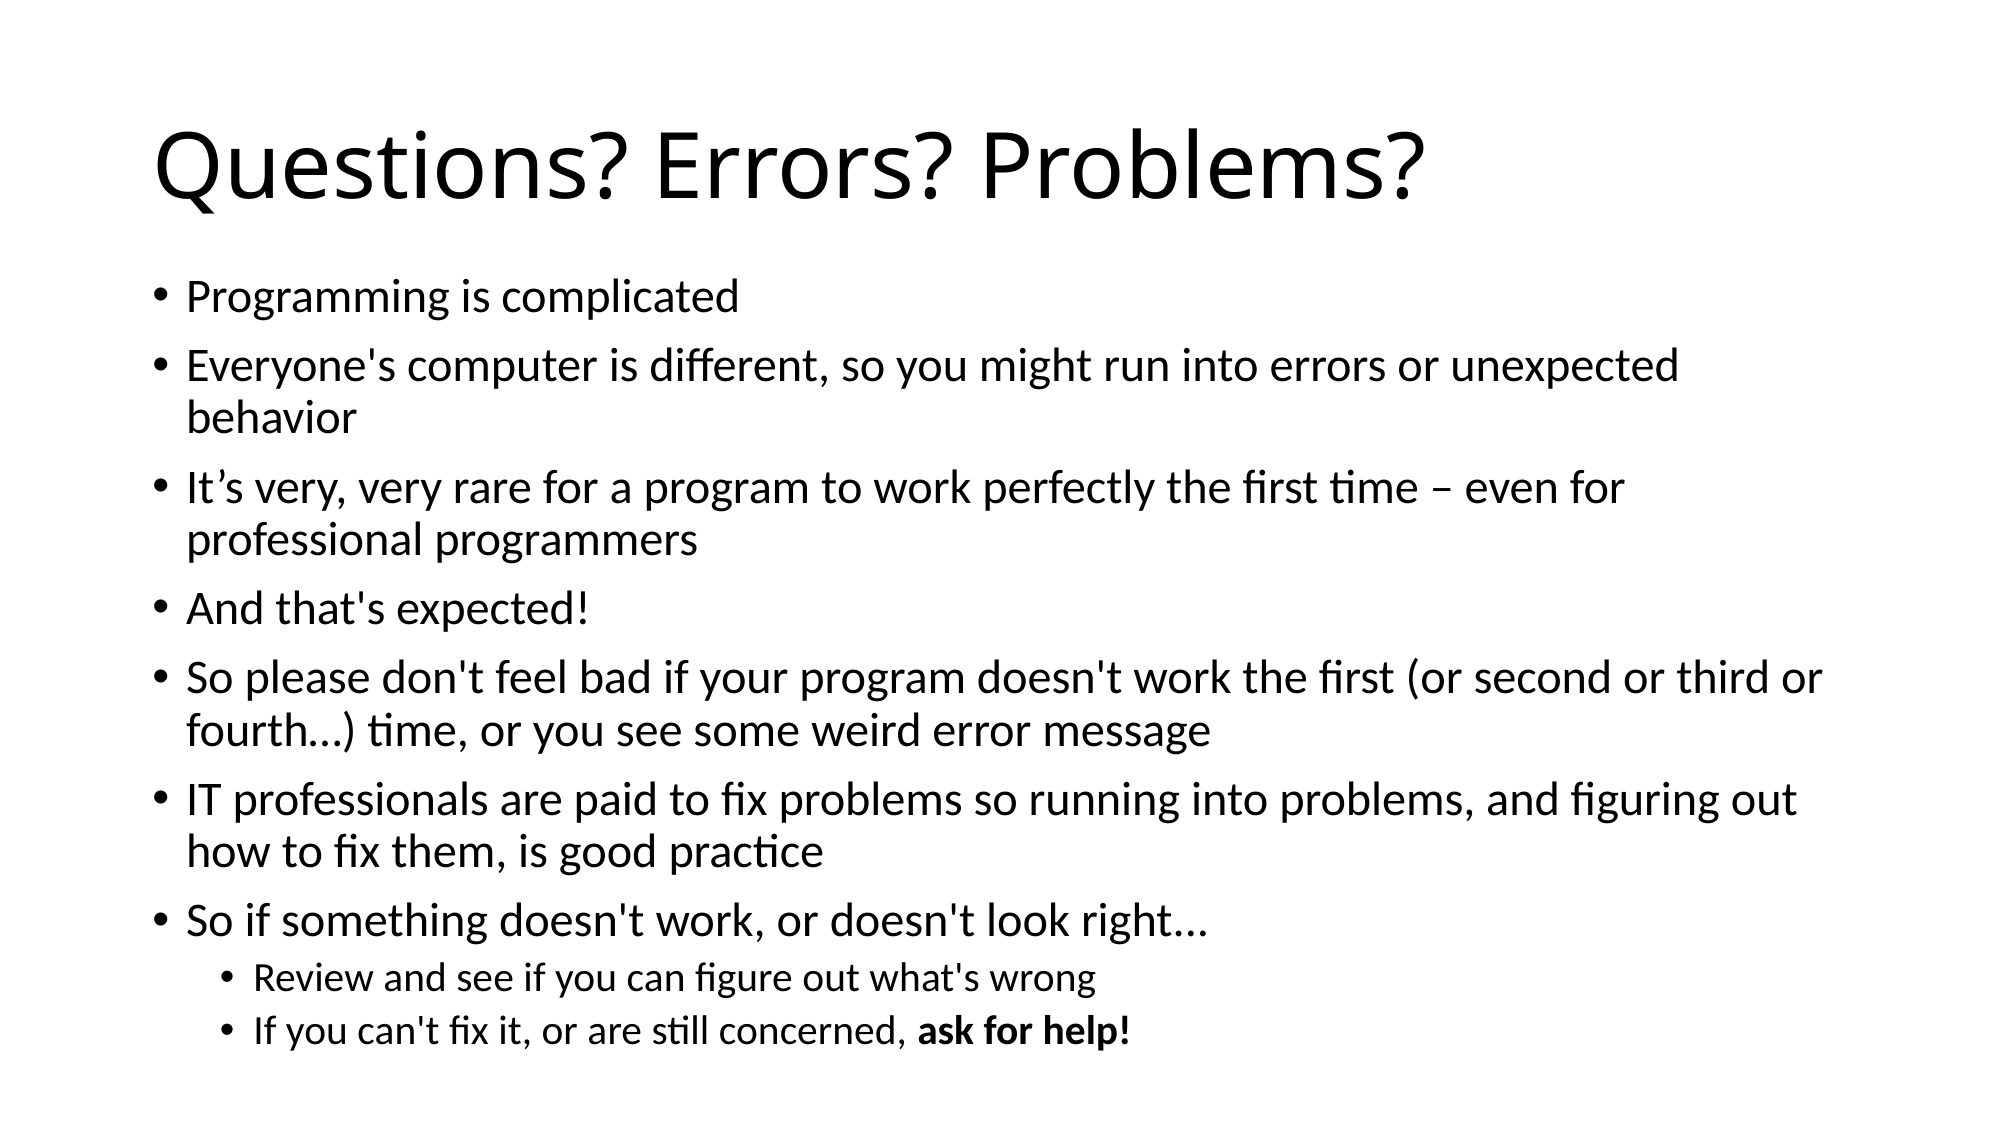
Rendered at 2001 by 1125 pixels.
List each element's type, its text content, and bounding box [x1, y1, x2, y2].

title Questions? Errors? Problems? [137, 59, 1863, 263]
list Programming is complicated Everyone's computer is different, so you might run into errors or unexpected behavior It’s very, very rare for a program to work perfectly the first time – even for professional programmers And that's expected! So please don't feel bad if your program doesn't work the first (or second or third or fourth…) time, or you see some weird error message IT professionals are paid to fix problems so running into problems, and figuring out how to fix them, is good practice So if something doesn't work, or doesn't look right... Review and see if you can figure out what's wrong If you can't fix it, or are still concerned, ask for help! [137, 263, 1863, 1068]
